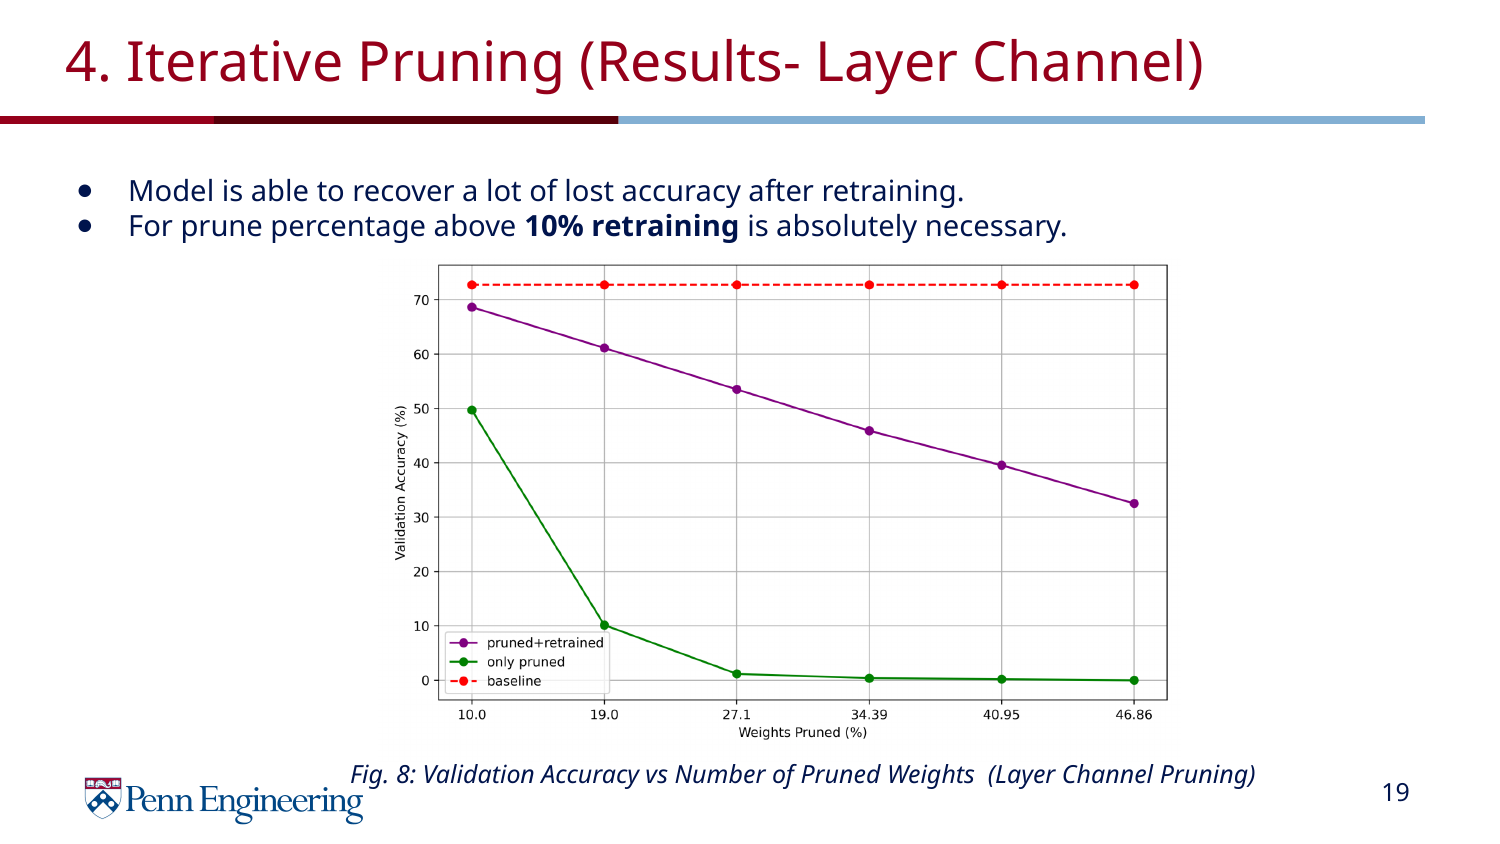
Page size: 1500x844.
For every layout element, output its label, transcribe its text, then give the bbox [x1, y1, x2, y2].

picture [377, 257, 1182, 762]
title 4. Iterative Pruning (Results- Layer Channel) [50, 2, 1401, 117]
picture [75, 770, 335, 828]
slide_number ‹#› [1313, 770, 1425, 816]
text_box Model is able to recover a lot of lost accuracy after retraining. For prune percentage above 10% retraining is absolutely necessary. [38, 164, 1414, 752]
text_box Fig. 8: Validation Accuracy vs Number of Pruned Weights (Layer Channel Pruning) [335, 744, 1313, 829]
